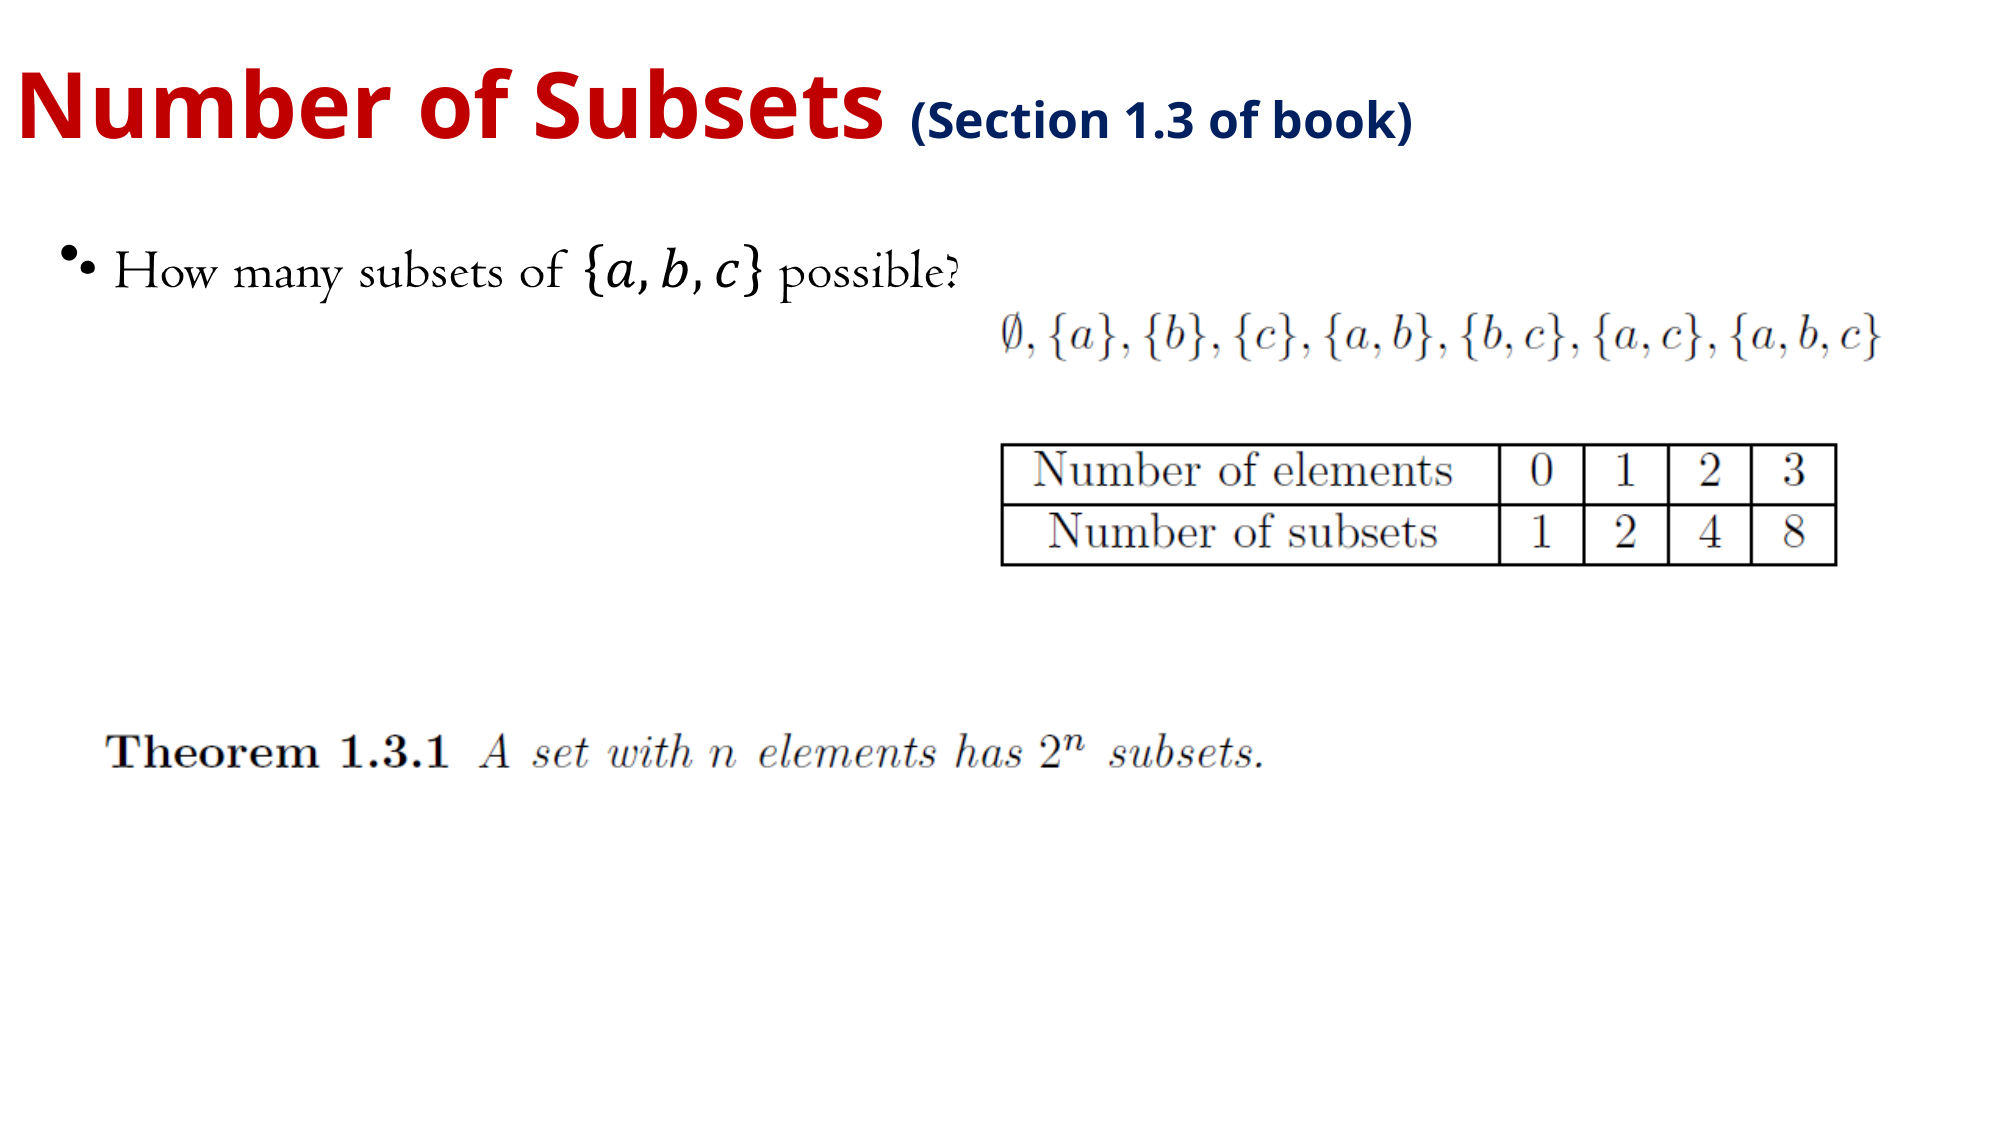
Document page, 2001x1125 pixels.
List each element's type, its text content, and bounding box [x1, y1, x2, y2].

text_box [44, 217, 1152, 1105]
picture [990, 434, 1858, 573]
picture [95, 724, 1279, 796]
picture [990, 301, 1886, 371]
text_box Number of Subsets (Section 1.3 of book) [0, 0, 1725, 218]
